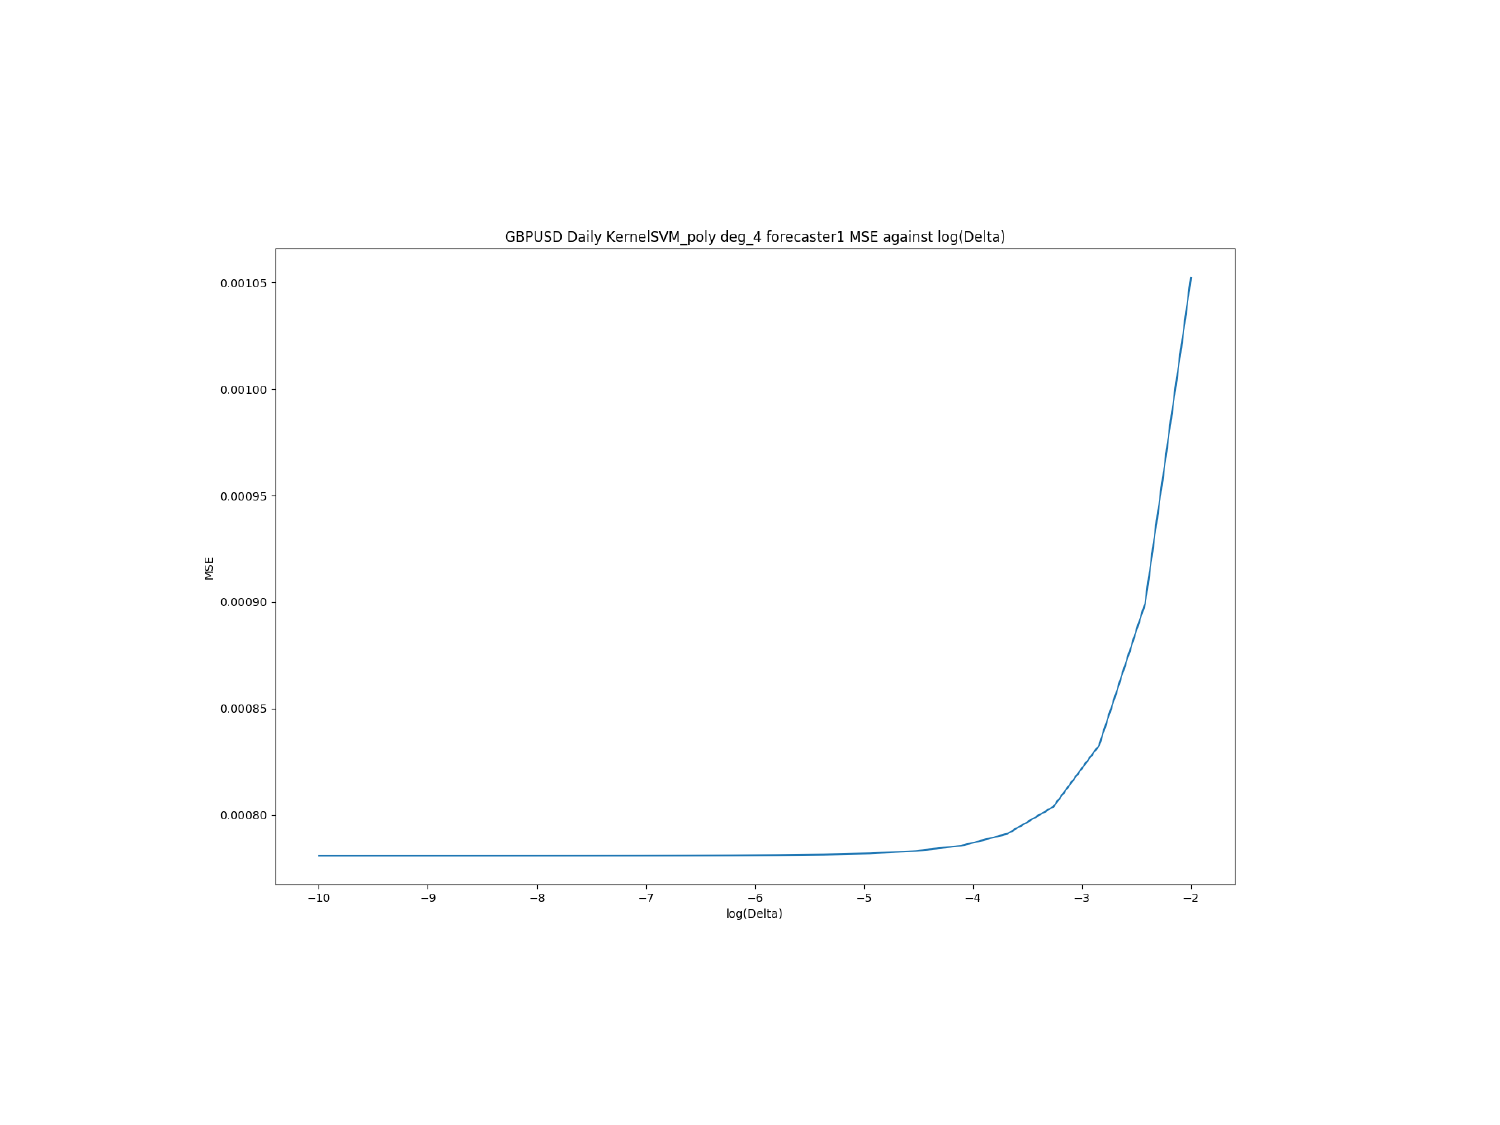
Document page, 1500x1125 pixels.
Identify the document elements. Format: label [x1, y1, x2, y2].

picture [119, 149, 1358, 976]
